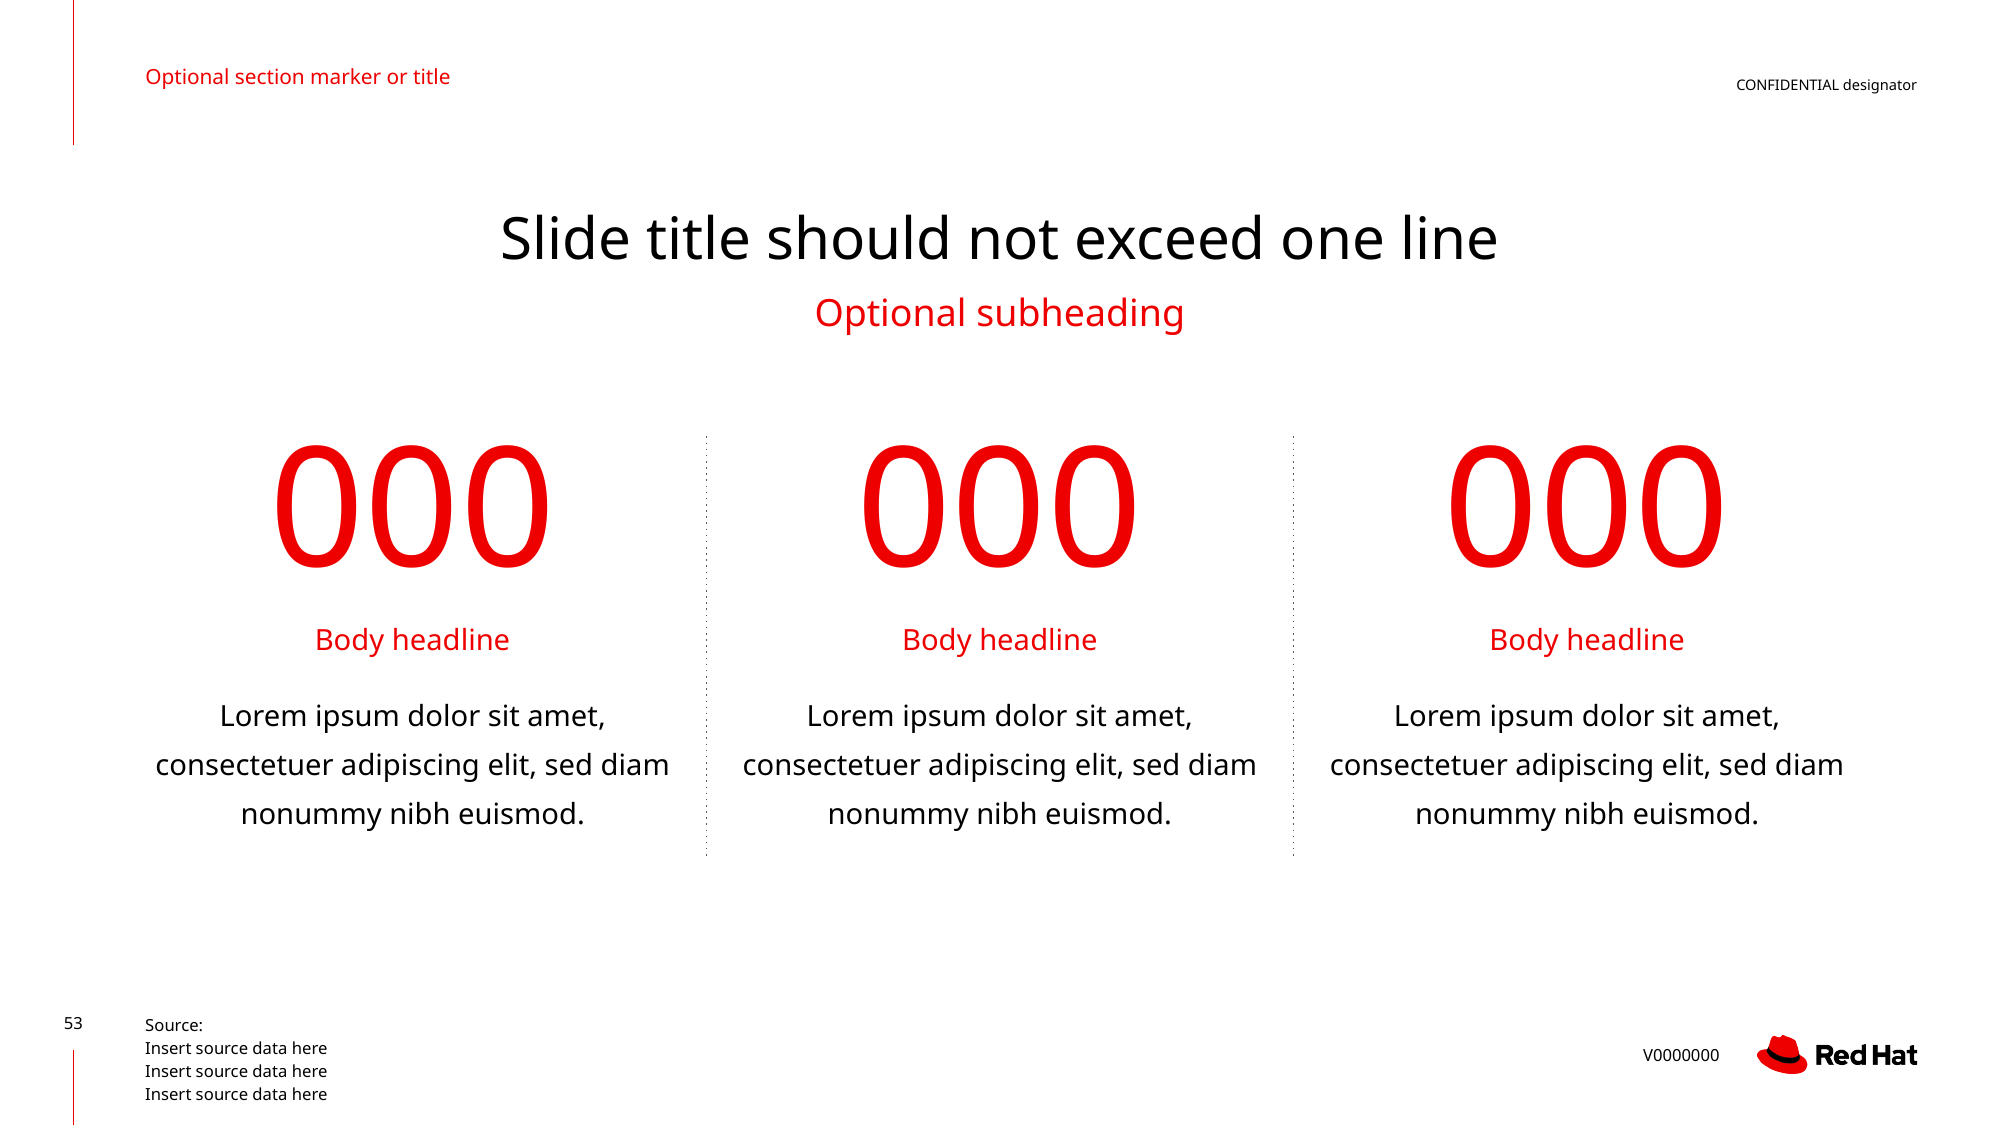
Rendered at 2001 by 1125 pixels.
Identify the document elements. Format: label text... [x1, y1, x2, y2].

subtitle 000 [1339, 399, 1835, 603]
subtitle Body headline [145, 603, 680, 656]
subtitle Lorem ipsum dolor sit amet, consectetuer adipiscing elit, sed diam nonummy nibh euismod. [732, 683, 1267, 834]
picture [1757, 1035, 1918, 1074]
subtitle Optional section marker or title [73, 9, 919, 143]
title Slide title should not exceed one line [145, 180, 1855, 271]
subtitle Lorem ipsum dolor sit amet, consectetuer adipiscing elit, sed diam nonummy nibh euismod. [145, 683, 680, 834]
subtitle 000 [752, 399, 1248, 603]
subtitle Optional subheading [145, 271, 1855, 320]
slide_number ‹#› [13, 1012, 134, 1036]
subtitle Source: Insert source data here Insert source data here Insert source data here [145, 1012, 1458, 1104]
subtitle Body headline [732, 603, 1267, 656]
subtitle 000 [165, 399, 661, 603]
subtitle Body headline [1320, 603, 1855, 656]
subtitle Lorem ipsum dolor sit amet, consectetuer adipiscing elit, sed diam nonummy nibh euismod. [1320, 683, 1855, 834]
